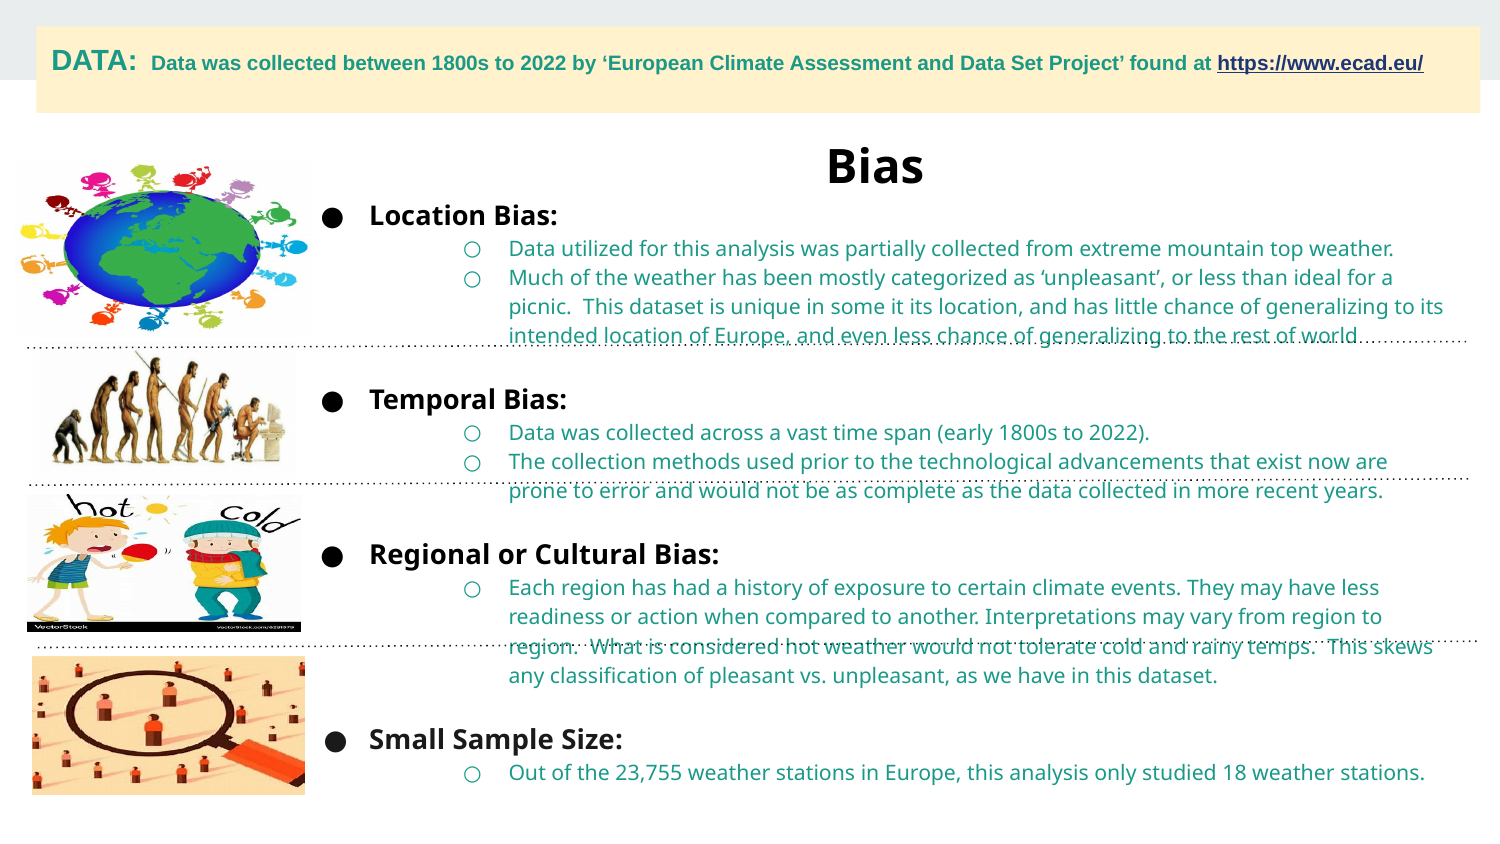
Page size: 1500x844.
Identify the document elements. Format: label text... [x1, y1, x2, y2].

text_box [37, 640, 1480, 648]
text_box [29, 478, 1471, 486]
picture [27, 494, 301, 632]
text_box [27, 341, 1469, 349]
picture [31, 656, 306, 795]
list Bias Location Bias: Data utilized for this analysis was partially collected from extreme mountain top weather. Much of the weather has been mostly categorized as ‘unpleasant’, or less than ideal for a picnic. This dataset is unique in some it its location, and has little chance of generalizing to its intended location of Europe, and even less chance of generalizing to the rest of world Temporal Bias: Data was collected across a vast time span (early 1800s to 2022). The collection methods used prior to the technological advancements that exist now are prone to error and would not be as complete as the data collected in more recent years. Regional or Cultural Bias: Each region has had a history of exposure to certain climate events. They may have less readiness or action when compared to another. Interpretations may vary from region to region. What is considered hot weather would not tolerate cold and rainy temps. This skews any classification of pleasant vs. unpleasant, as we have in this dataset. Small Sample Size: Out of the 23,755 weather stations in Europe, this analysis only studied 18 weather stations. [310, 355, 1466, 477]
picture [31, 349, 306, 478]
list Bias Location Bias: Data utilized for this analysis was partially collected from extreme mountain top weather. Much of the weather has been mostly categorized as ‘unpleasant’, or less than ideal for a picnic. This dataset is unique in some it its location, and has little chance of generalizing to its intended location of Europe, and even less chance of generalizing to the rest of world Temporal Bias: Data was collected across a vast time span (early 1800s to 2022). The collection methods used prior to the technological advancements that exist now are prone to error and would not be as complete as the data collected in more recent years. Regional or Cultural Bias: Each region has had a history of exposure to certain climate events. They may have less readiness or action when compared to another. Interpretations may vary from region to region. What is considered hot weather would not tolerate cold and rainy temps. This skews any classification of pleasant vs. unpleasant, as we have in this dataset. Small Sample Size: Out of the 23,755 weather stations in Europe, this analysis only studied 18 weather stations. [303, 493, 1466, 639]
list Bias Location Bias: Data utilized for this analysis was partially collected from extreme mountain top weather. Much of the weather has been mostly categorized as ‘unpleasant’, or less than ideal for a picnic. This dataset is unique in some it its location, and has little chance of generalizing to its intended location of Europe, and even less chance of generalizing to the rest of world Temporal Bias: Data was collected across a vast time span (early 1800s to 2022). The collection methods used prior to the technological advancements that exist now are prone to error and would not be as complete as the data collected in more recent years. Regional or Cultural Bias: Each region has had a history of exposure to certain climate events. They may have less readiness or action when compared to another. Interpretations may vary from region to region. What is considered hot weather would not tolerate cold and rainy temps. This skews any classification of pleasant vs. unpleasant, as we have in this dataset. Small Sample Size: Out of the 23,755 weather stations in Europe, this analysis only studied 18 weather stations. [284, 657, 1466, 812]
list Bias Location Bias: Data utilized for this analysis was partially collected from extreme mountain top weather. Much of the weather has been mostly categorized as ‘unpleasant’, or less than ideal for a picnic. This dataset is unique in some it its location, and has little chance of generalizing to its intended location of Europe, and even less chance of generalizing to the rest of world Temporal Bias: Data was collected across a vast time span (early 1800s to 2022). The collection methods used prior to the technological advancements that exist now are prone to error and would not be as complete as the data collected in more recent years. Regional or Cultural Bias: Each region has had a history of exposure to certain climate events. They may have less readiness or action when compared to another. Interpretations may vary from region to region. What is considered hot weather would not tolerate cold and rainy temps. This skews any classification of pleasant vs. unpleasant, as we have in this dataset. Small Sample Size: Out of the 23,755 weather stations in Europe, this analysis only studied 18 weather stations. [284, 113, 1466, 339]
picture [14, 159, 314, 337]
text_box DATA: Data was collected between 1800s to 2022 by ‘European Climate Assessment and Data Set Project’ found at https://www.ecad.eu/ [36, 26, 1481, 113]
